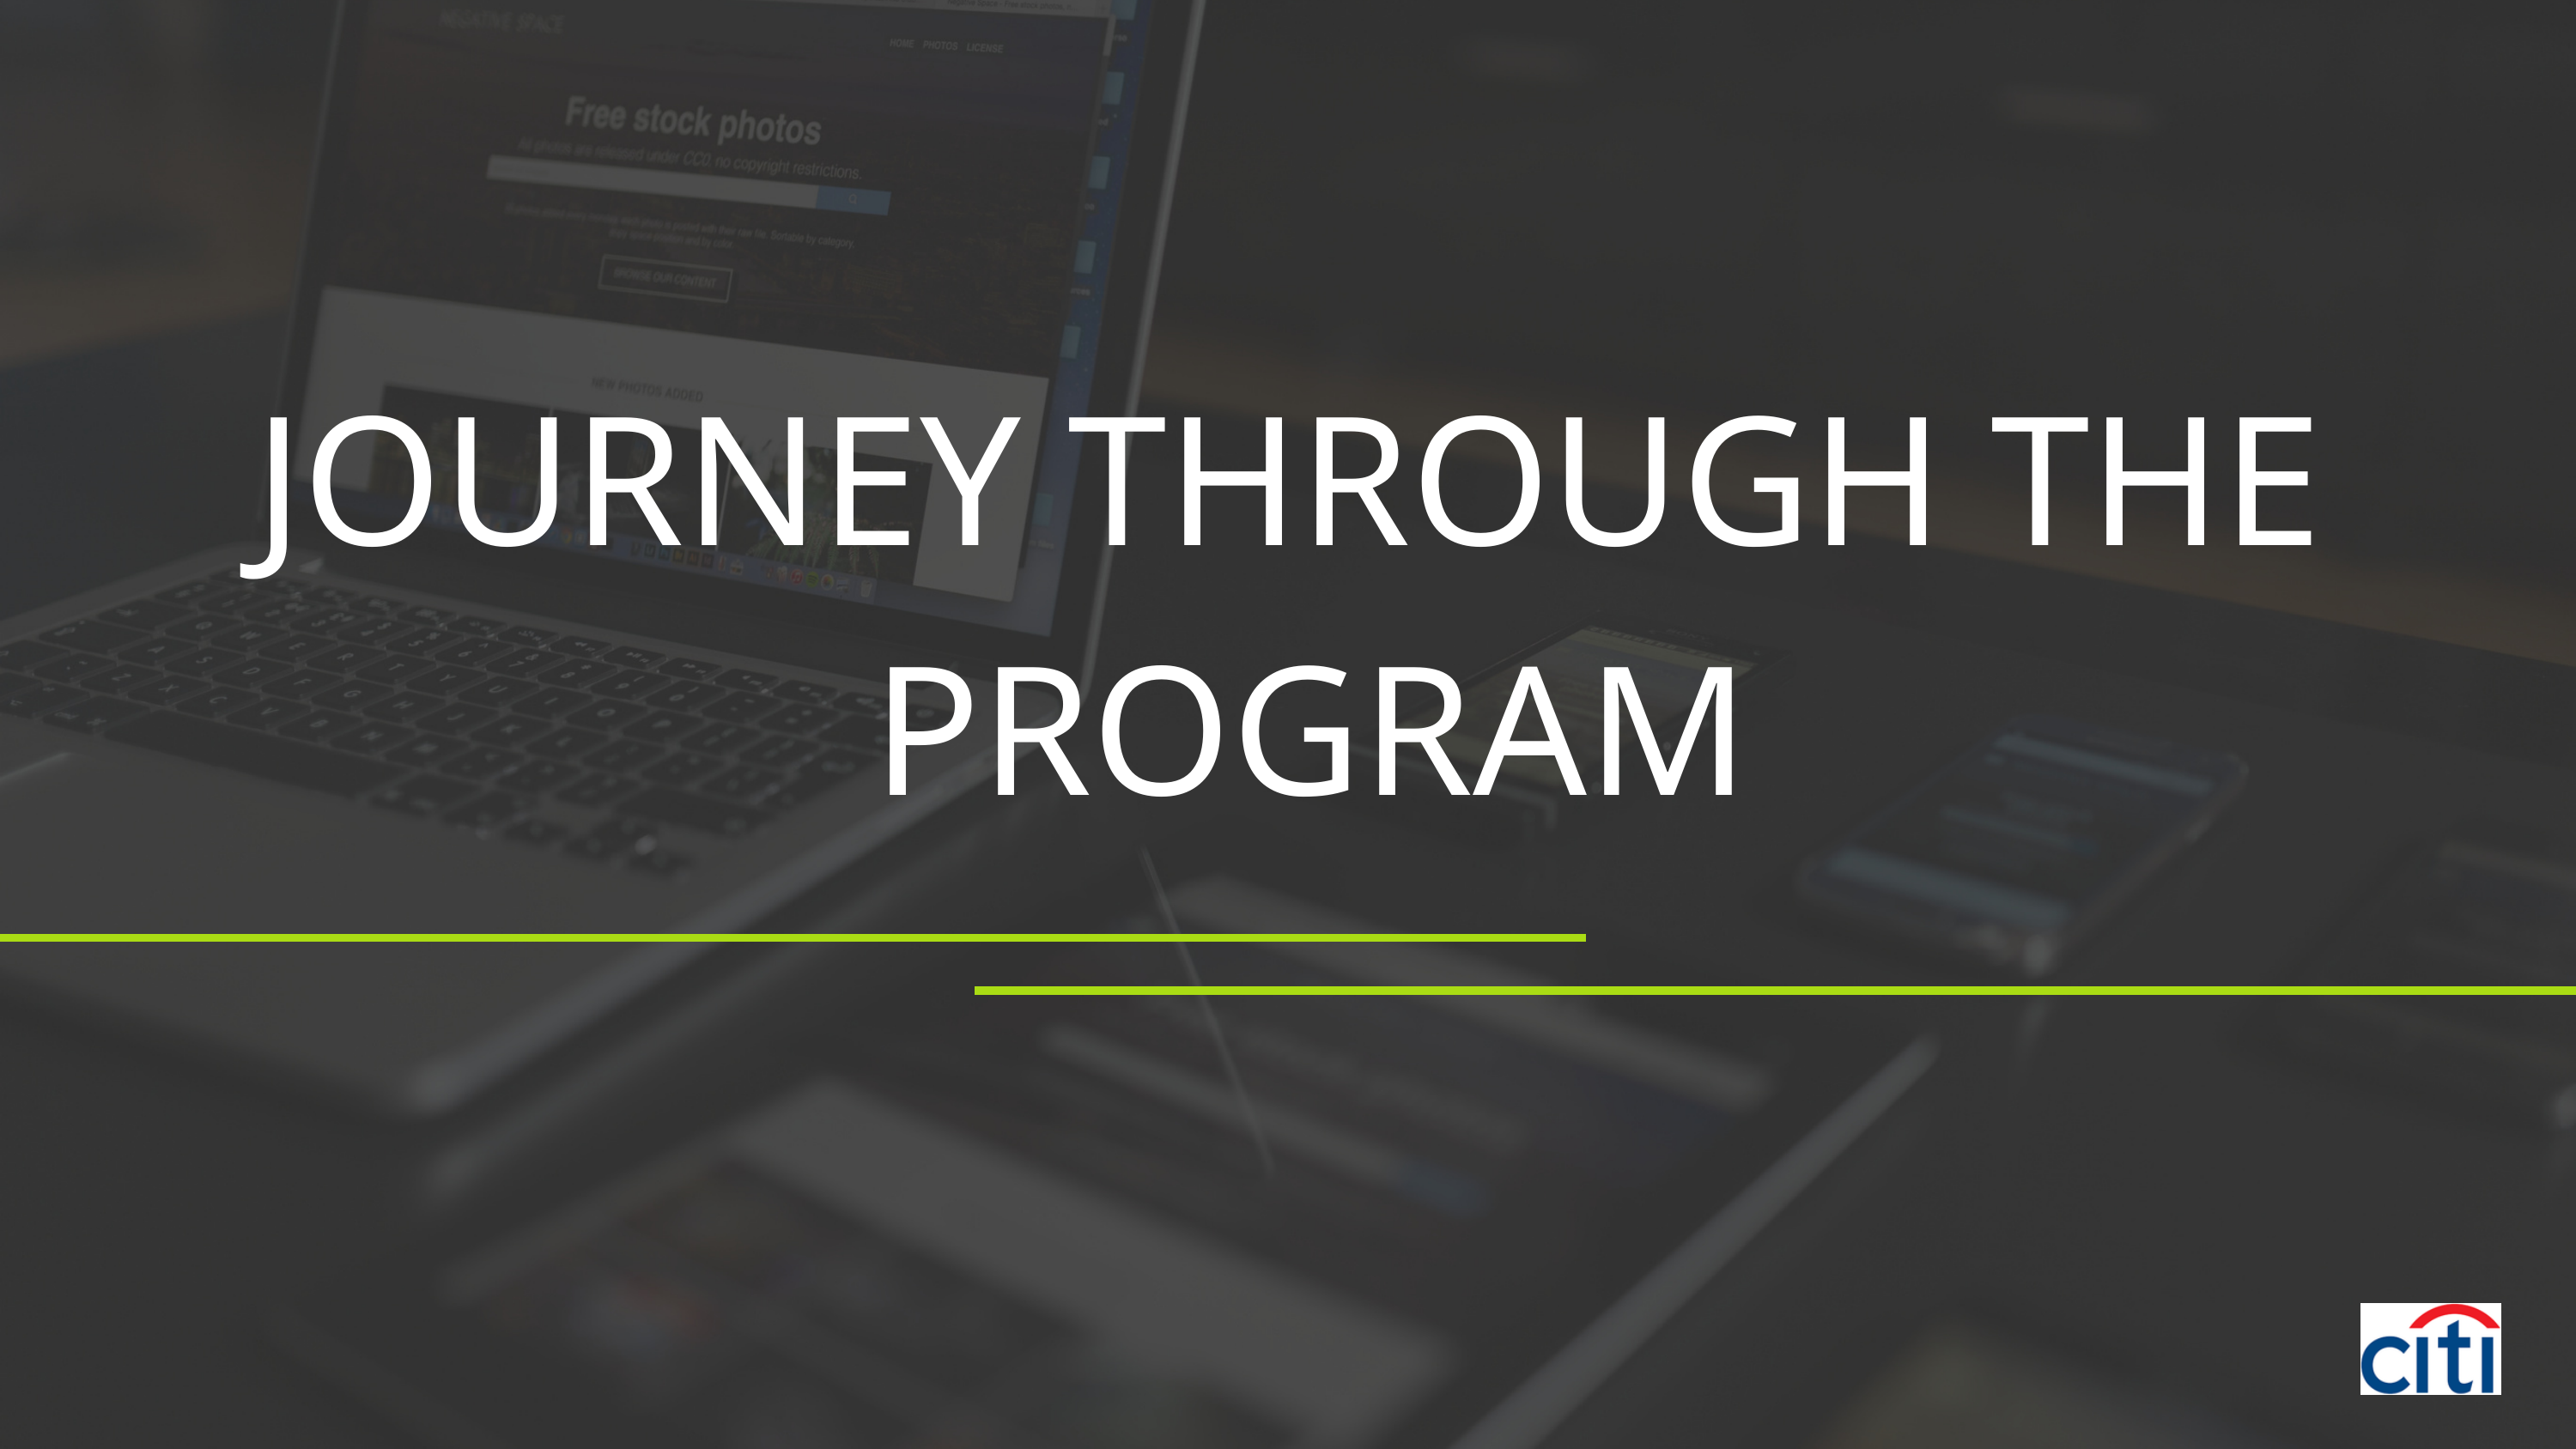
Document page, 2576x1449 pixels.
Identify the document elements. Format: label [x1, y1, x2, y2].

text_box [0, 933, 1590, 943]
text_box [970, 986, 2576, 995]
picture [0, 0, 2576, 1449]
